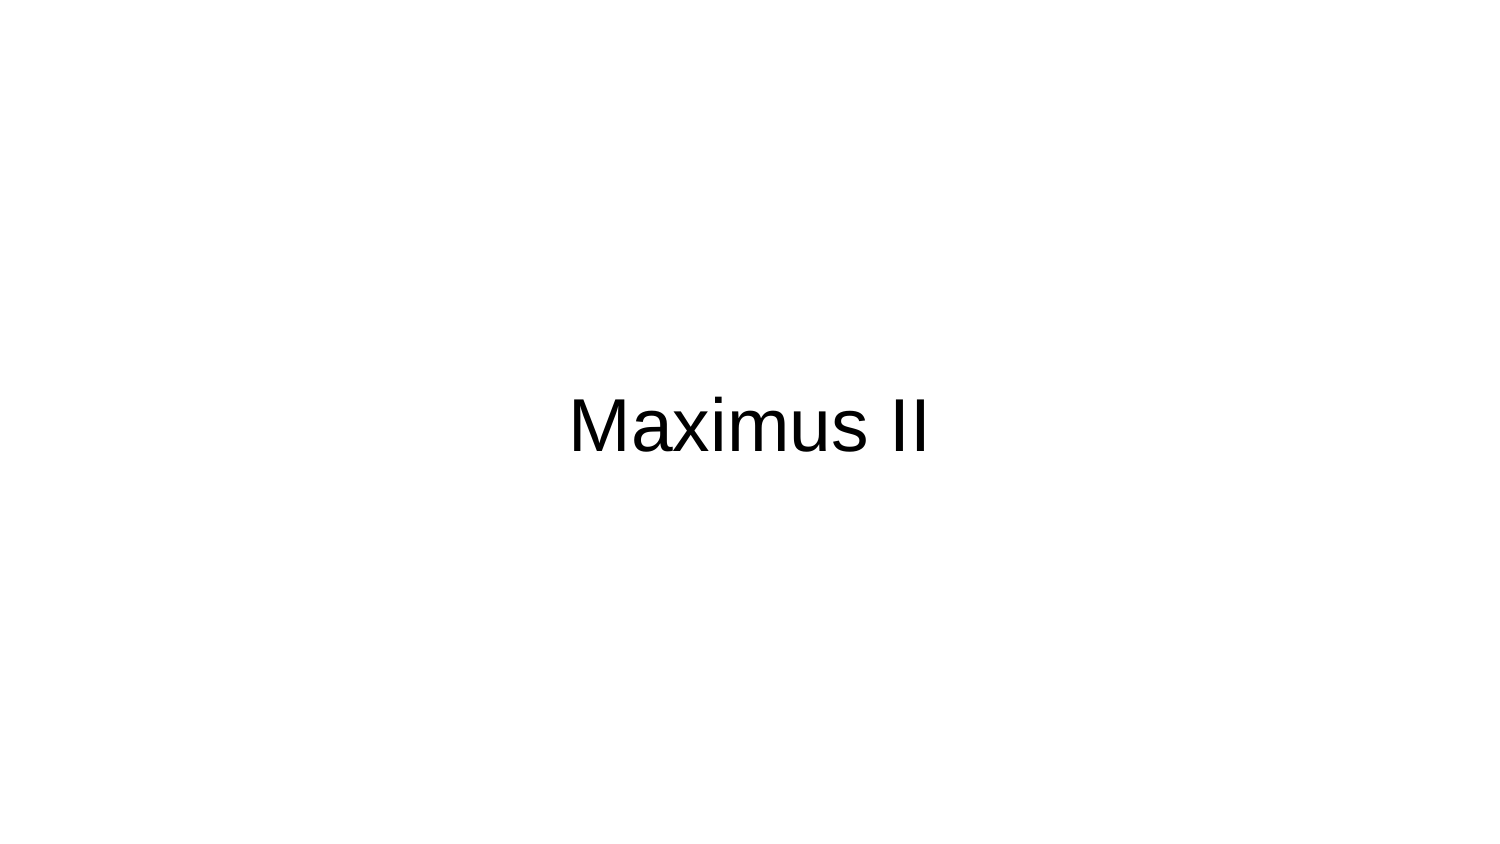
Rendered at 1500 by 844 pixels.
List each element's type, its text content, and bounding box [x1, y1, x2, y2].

title Maximus II [51, 352, 1449, 491]
